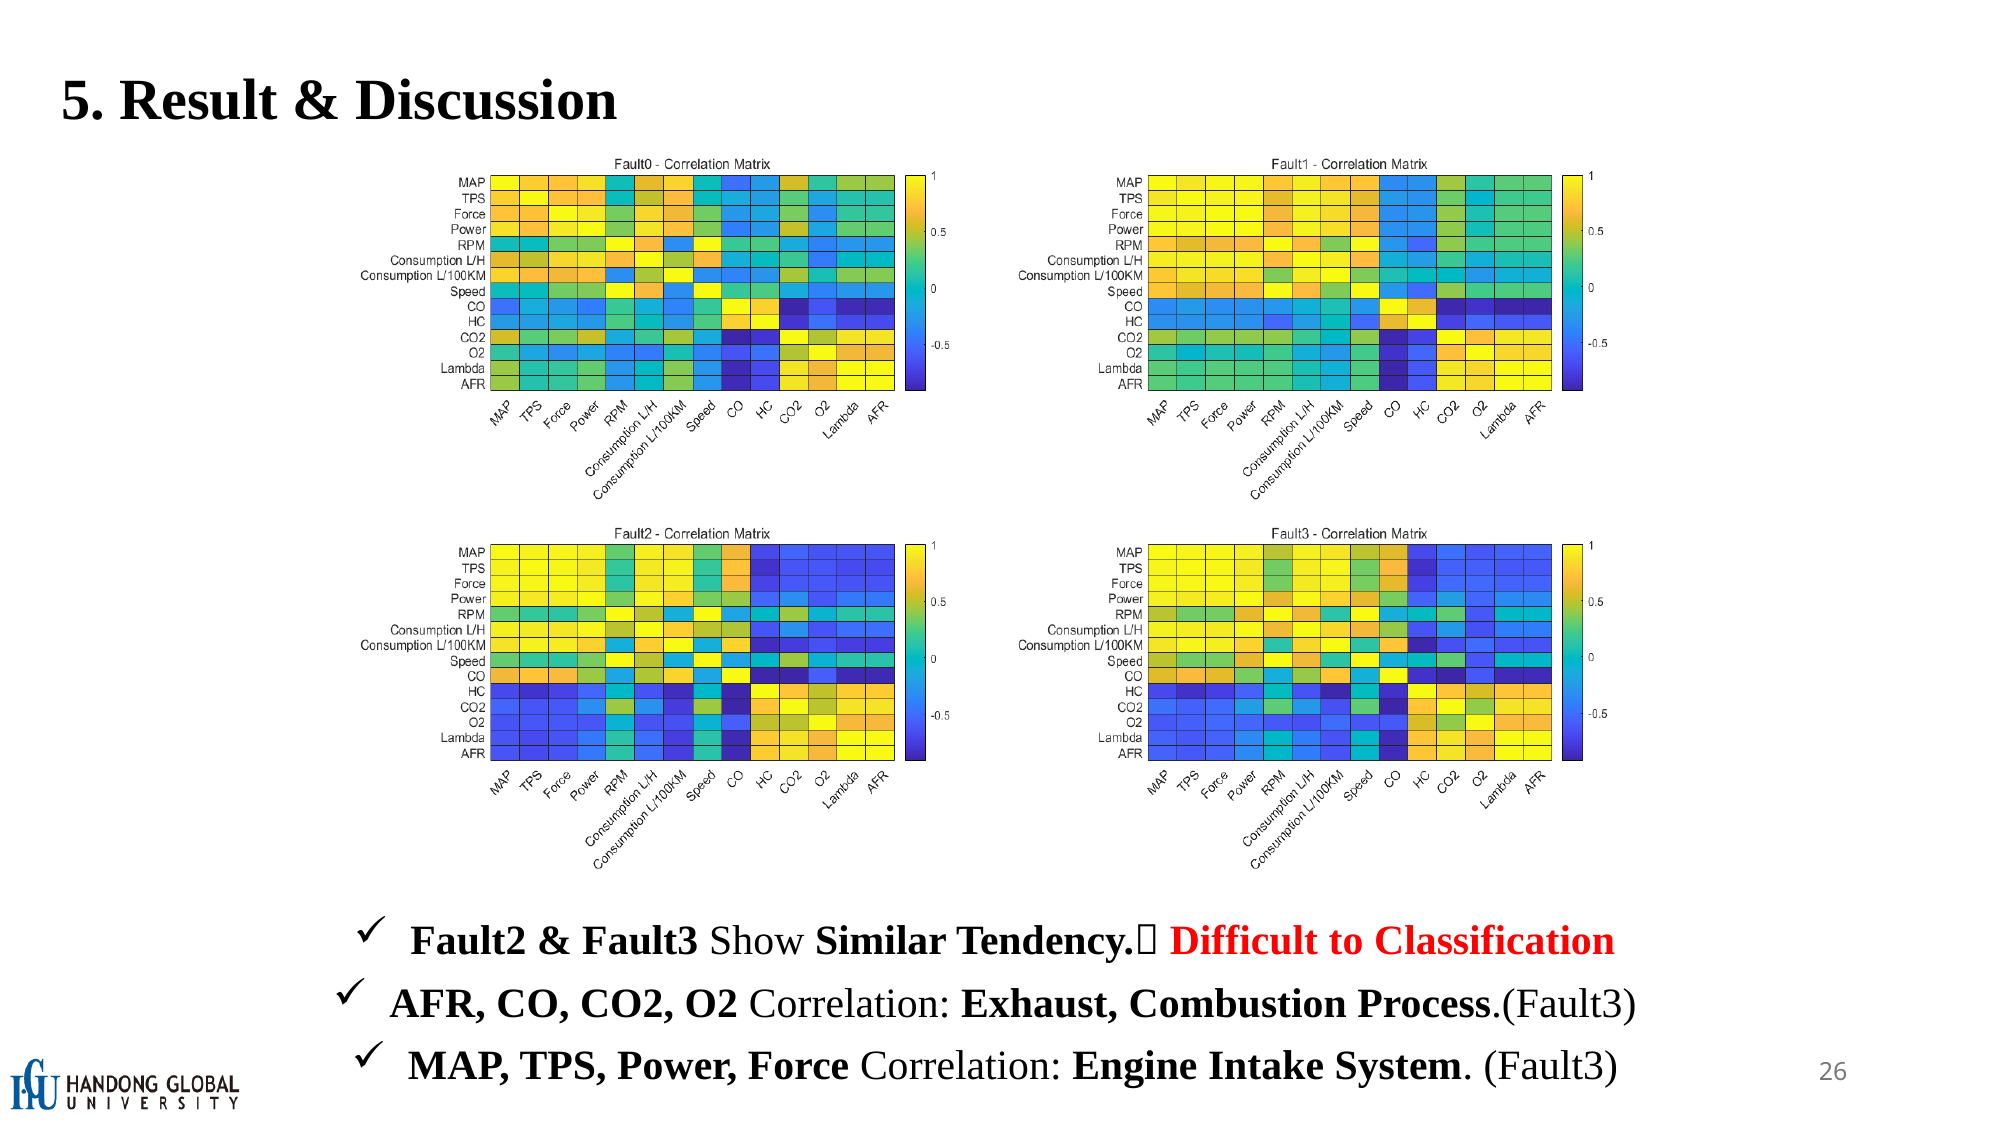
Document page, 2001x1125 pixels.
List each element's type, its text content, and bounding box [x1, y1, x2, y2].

text_box 5. Result & Discussion [46, 53, 844, 139]
picture [343, 139, 1654, 891]
slide_number 26 [1412, 1042, 1863, 1103]
picture [0, 1057, 242, 1125]
text_box Fault2 & Fault3 Show Similar Tendency. Difficult to Classification AFR, CO, CO2, O2 Correlation: Exhaust, Combustion Process.(Fault3) MAP, TPS, Power, Force Correlation: Engine Intake System. (Fault3) [120, 893, 1850, 1096]
